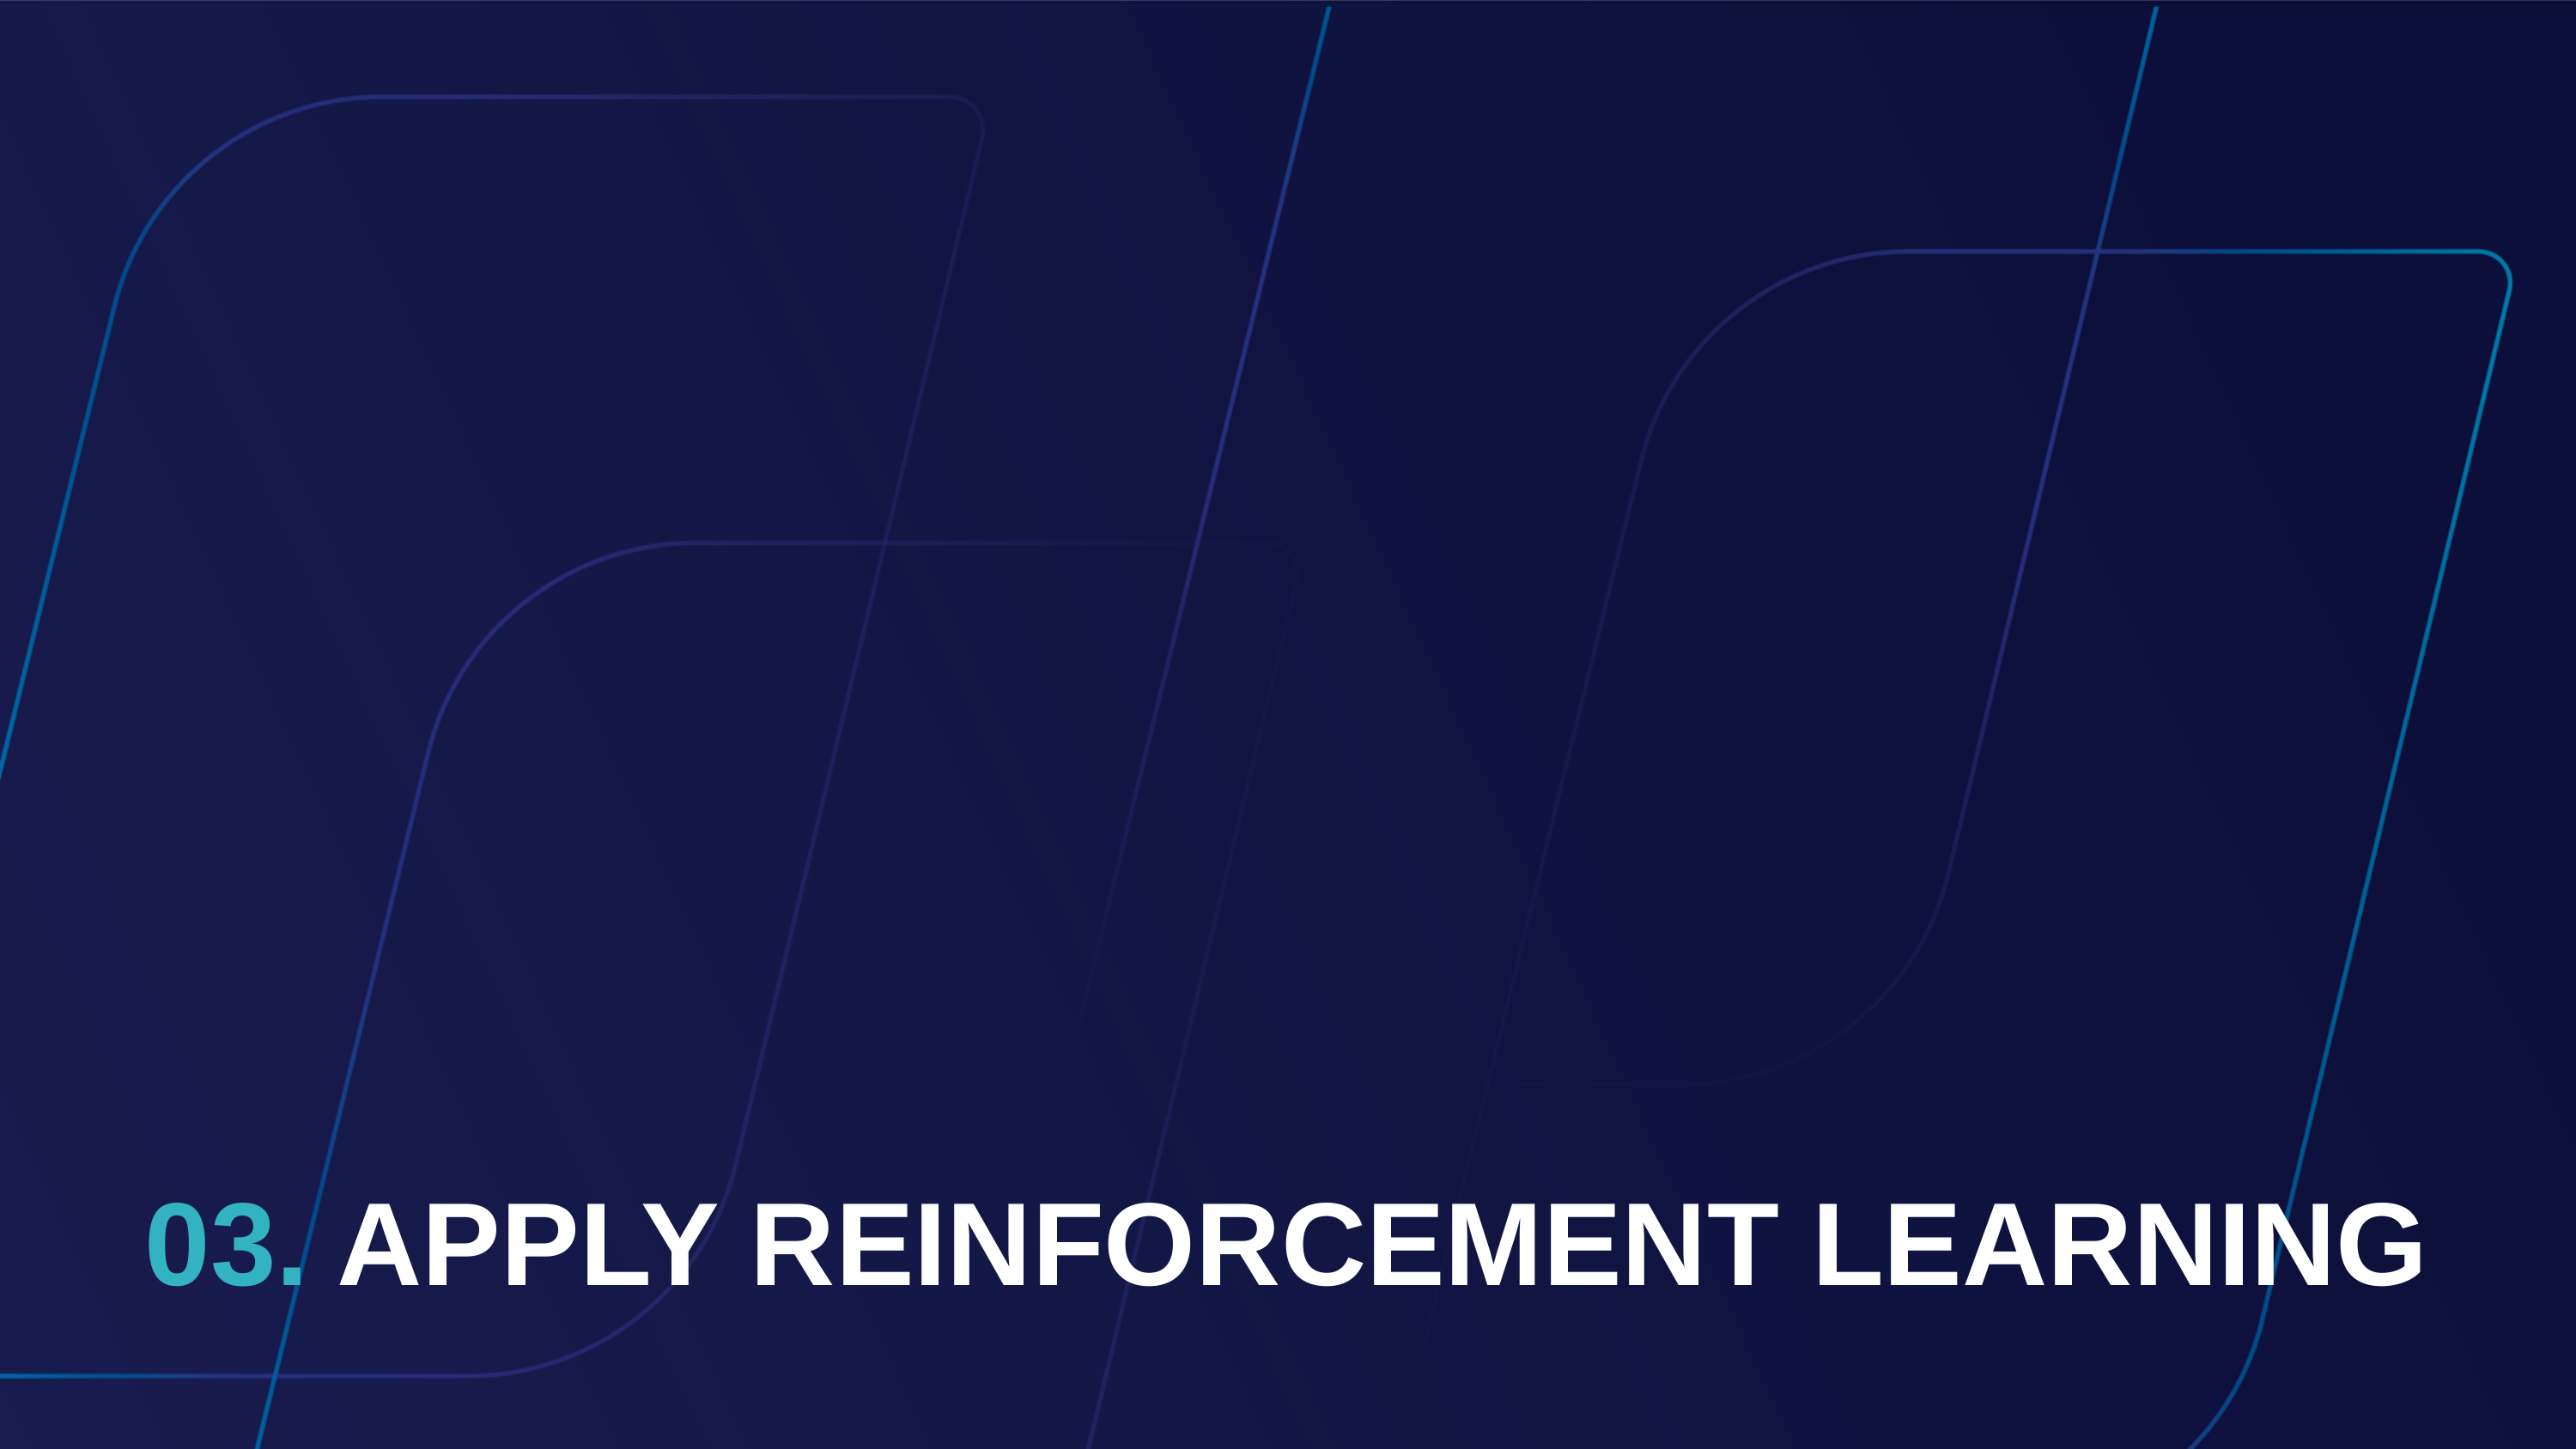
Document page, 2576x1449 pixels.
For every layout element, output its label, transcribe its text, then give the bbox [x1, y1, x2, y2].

text_box [0, 0, 2576, 1449]
text_box 03. APPLY REINFORCEMENT LEARNING [144, 1139, 2576, 1309]
